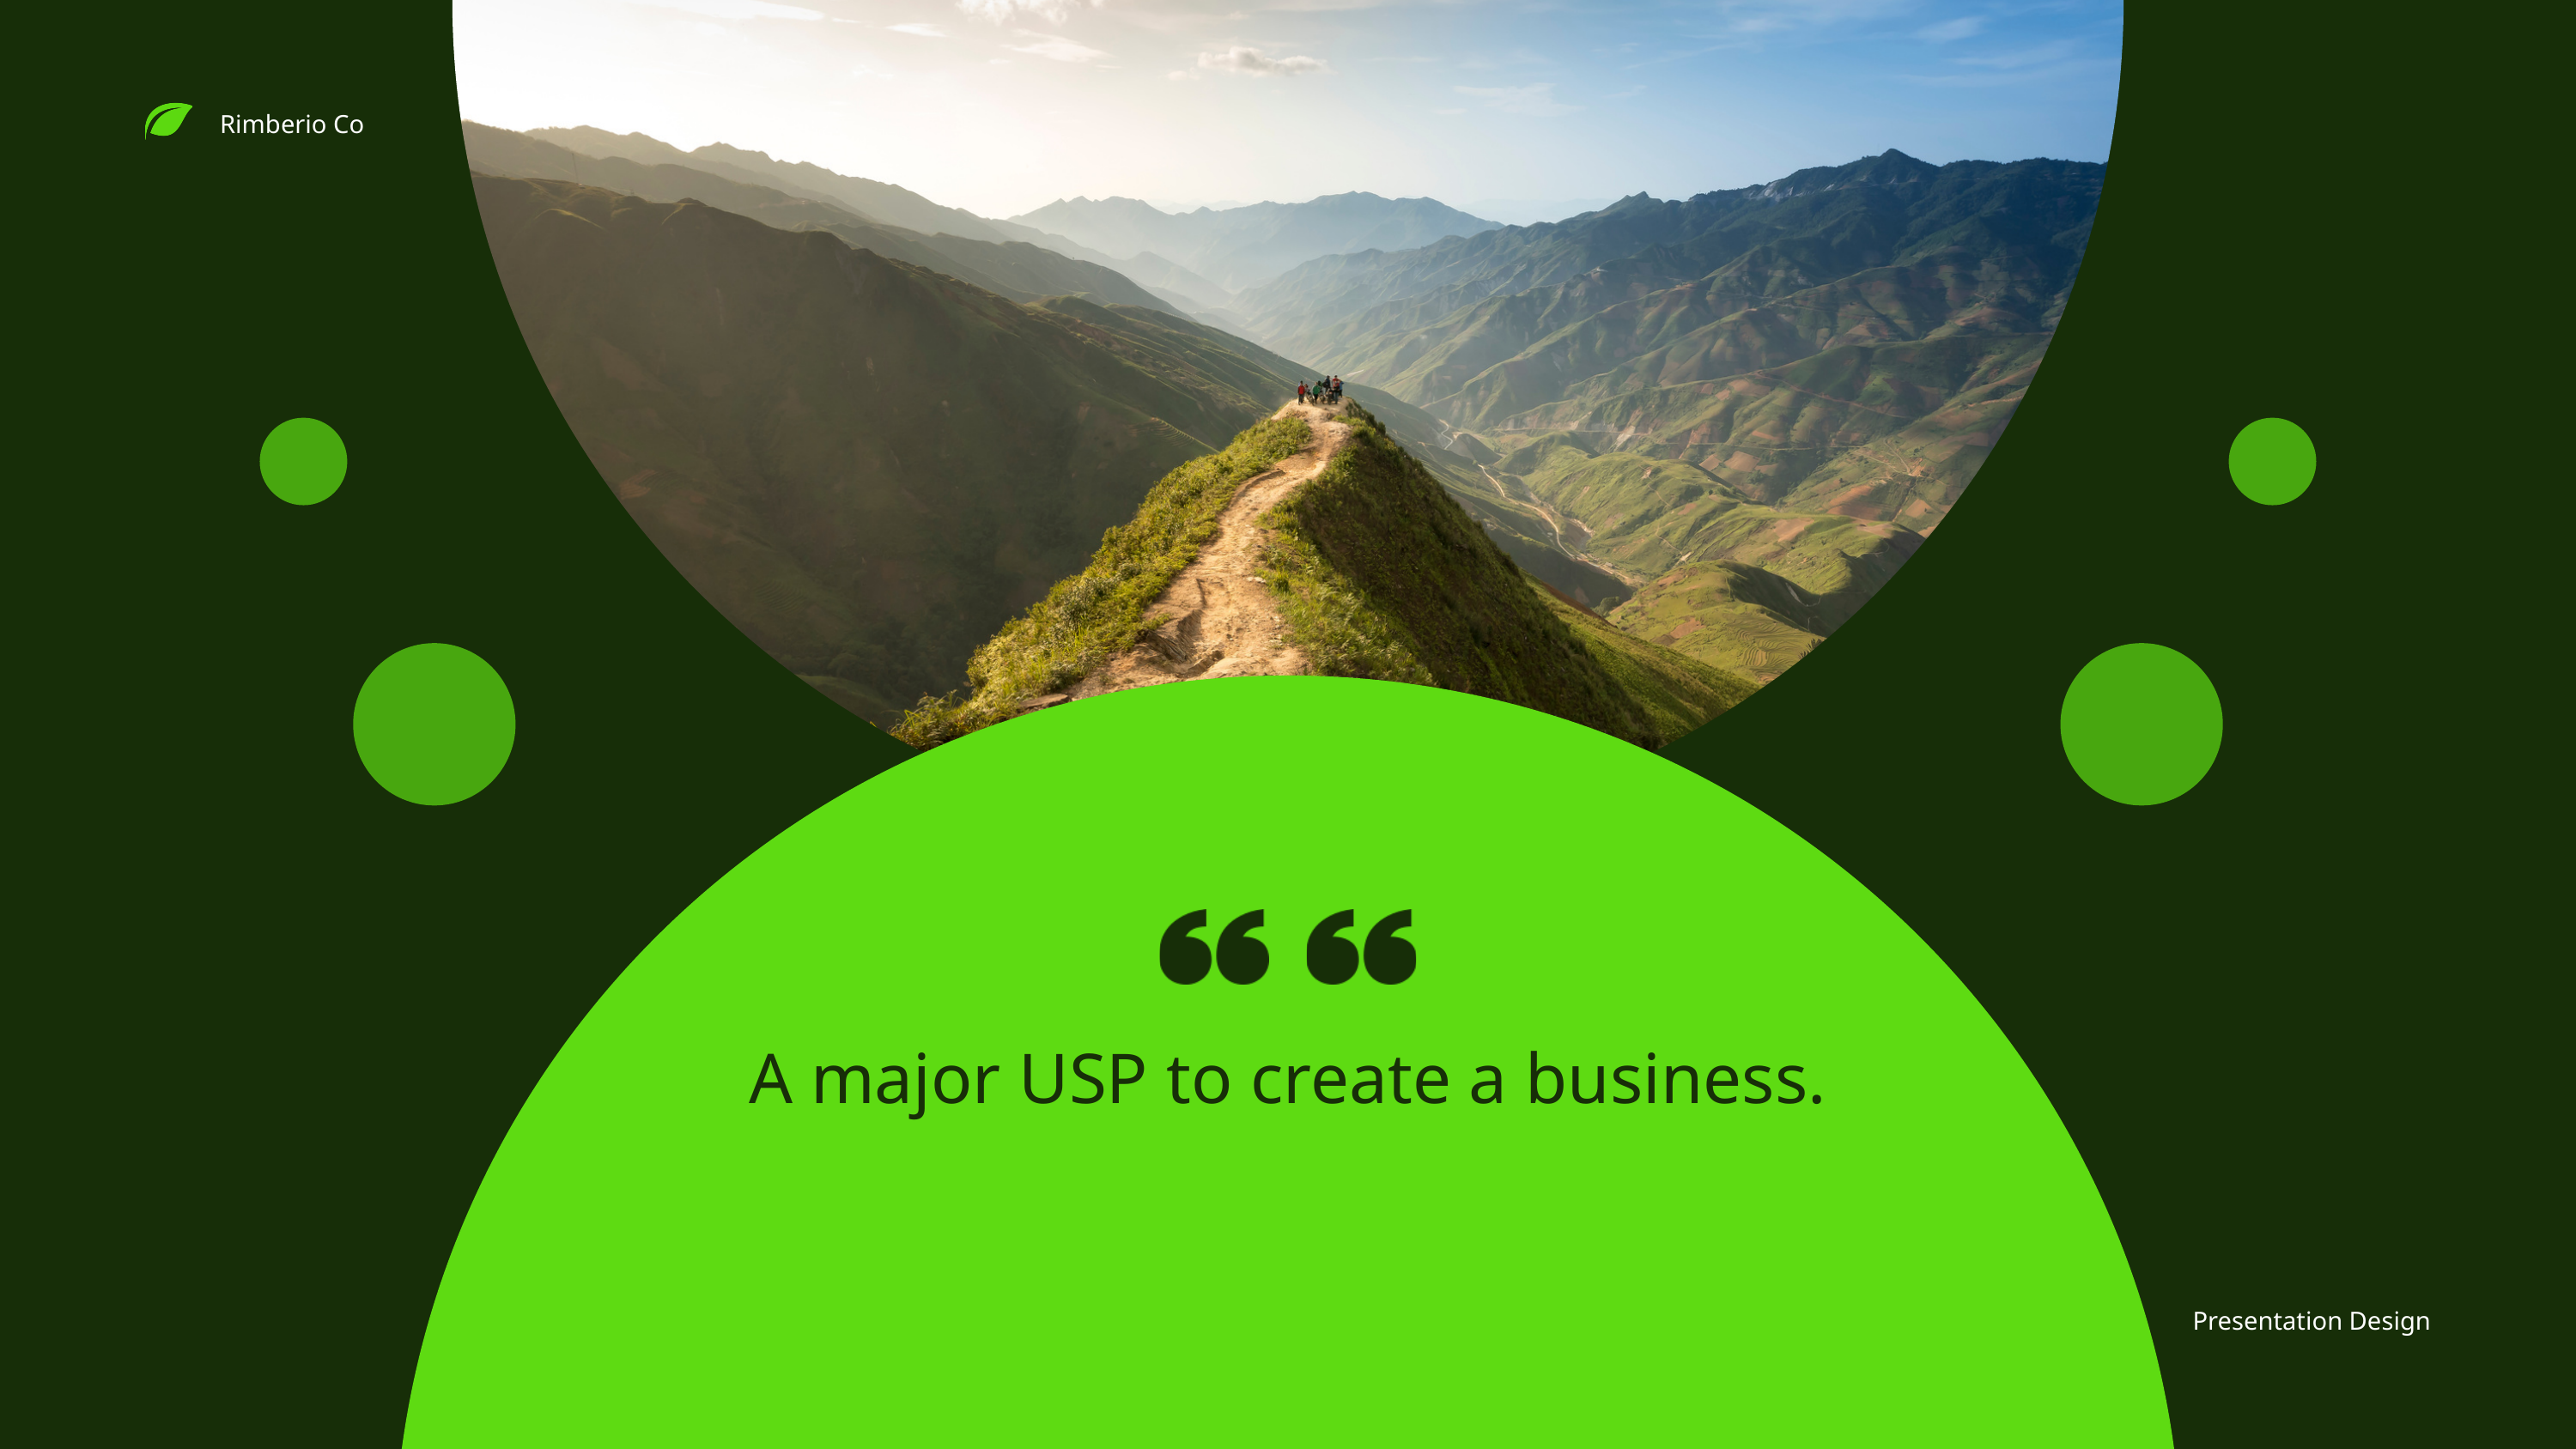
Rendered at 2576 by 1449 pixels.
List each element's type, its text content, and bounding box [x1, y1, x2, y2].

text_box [352, 642, 516, 806]
text_box Rimberio Co [219, 103, 447, 139]
text_box [144, 100, 193, 145]
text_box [452, 0, 2124, 672]
text_box Presentation Design [2186, 1300, 2432, 1335]
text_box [2228, 417, 2317, 506]
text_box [259, 417, 348, 506]
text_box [2060, 642, 2223, 806]
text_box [393, 675, 2183, 1449]
